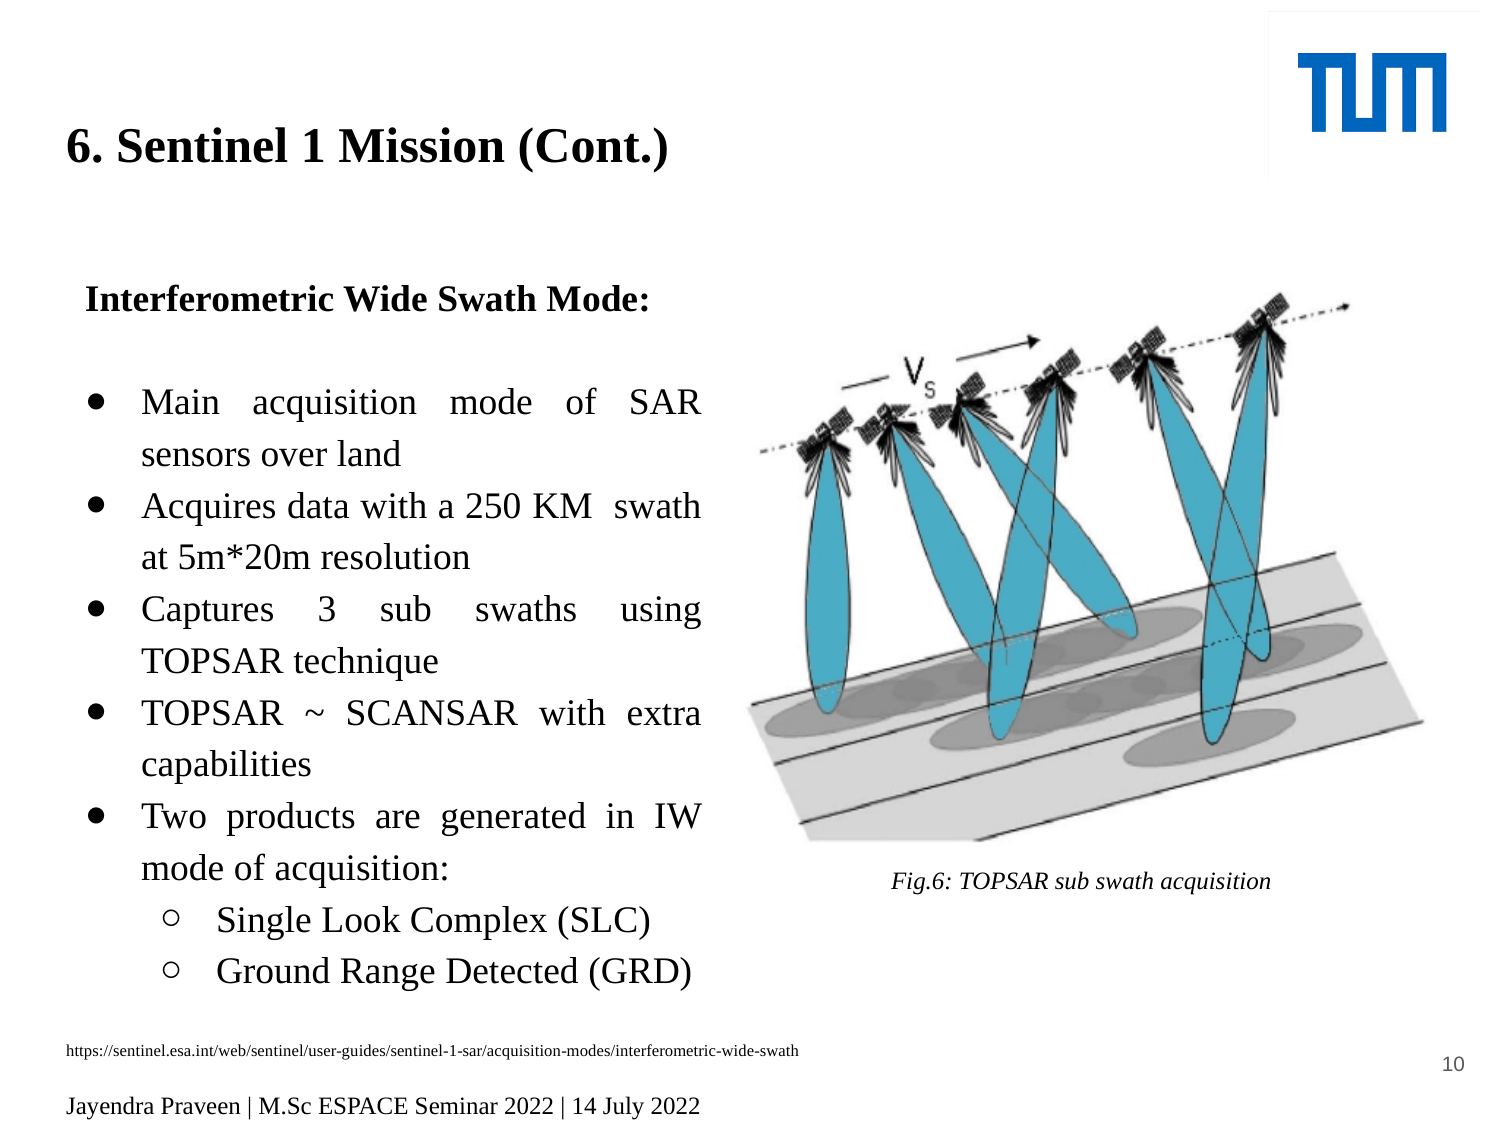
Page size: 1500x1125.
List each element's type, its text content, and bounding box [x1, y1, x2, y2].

picture [1268, 11, 1480, 178]
text_box Fig.6: TOPSAR sub swath acquisition [876, 865, 1287, 902]
picture [728, 272, 1436, 858]
text_box https://sentinel.esa.int/web/sentinel/user-guides/sentinel-1-sar/acquisition-modes/interferometric-wide-swath [51, 1025, 1394, 1072]
title 6. Sentinel 1 Mission (Cont.) [51, 97, 1449, 223]
text_box Interferometric Wide Swath Mode: Main acquisition mode of SAR sensors over land Acquires data with a 250 KM swath at 5m*20m resolution Captures 3 sub swaths using TOPSAR technique TOPSAR ~ SCANSAR with extra capabilities Two products are generated in IW mode of acquisition: Single Look Complex (SLC) Ground Range Detected (GRD) [51, 251, 718, 1007]
slide_number 10 [1389, 1019, 1480, 1106]
